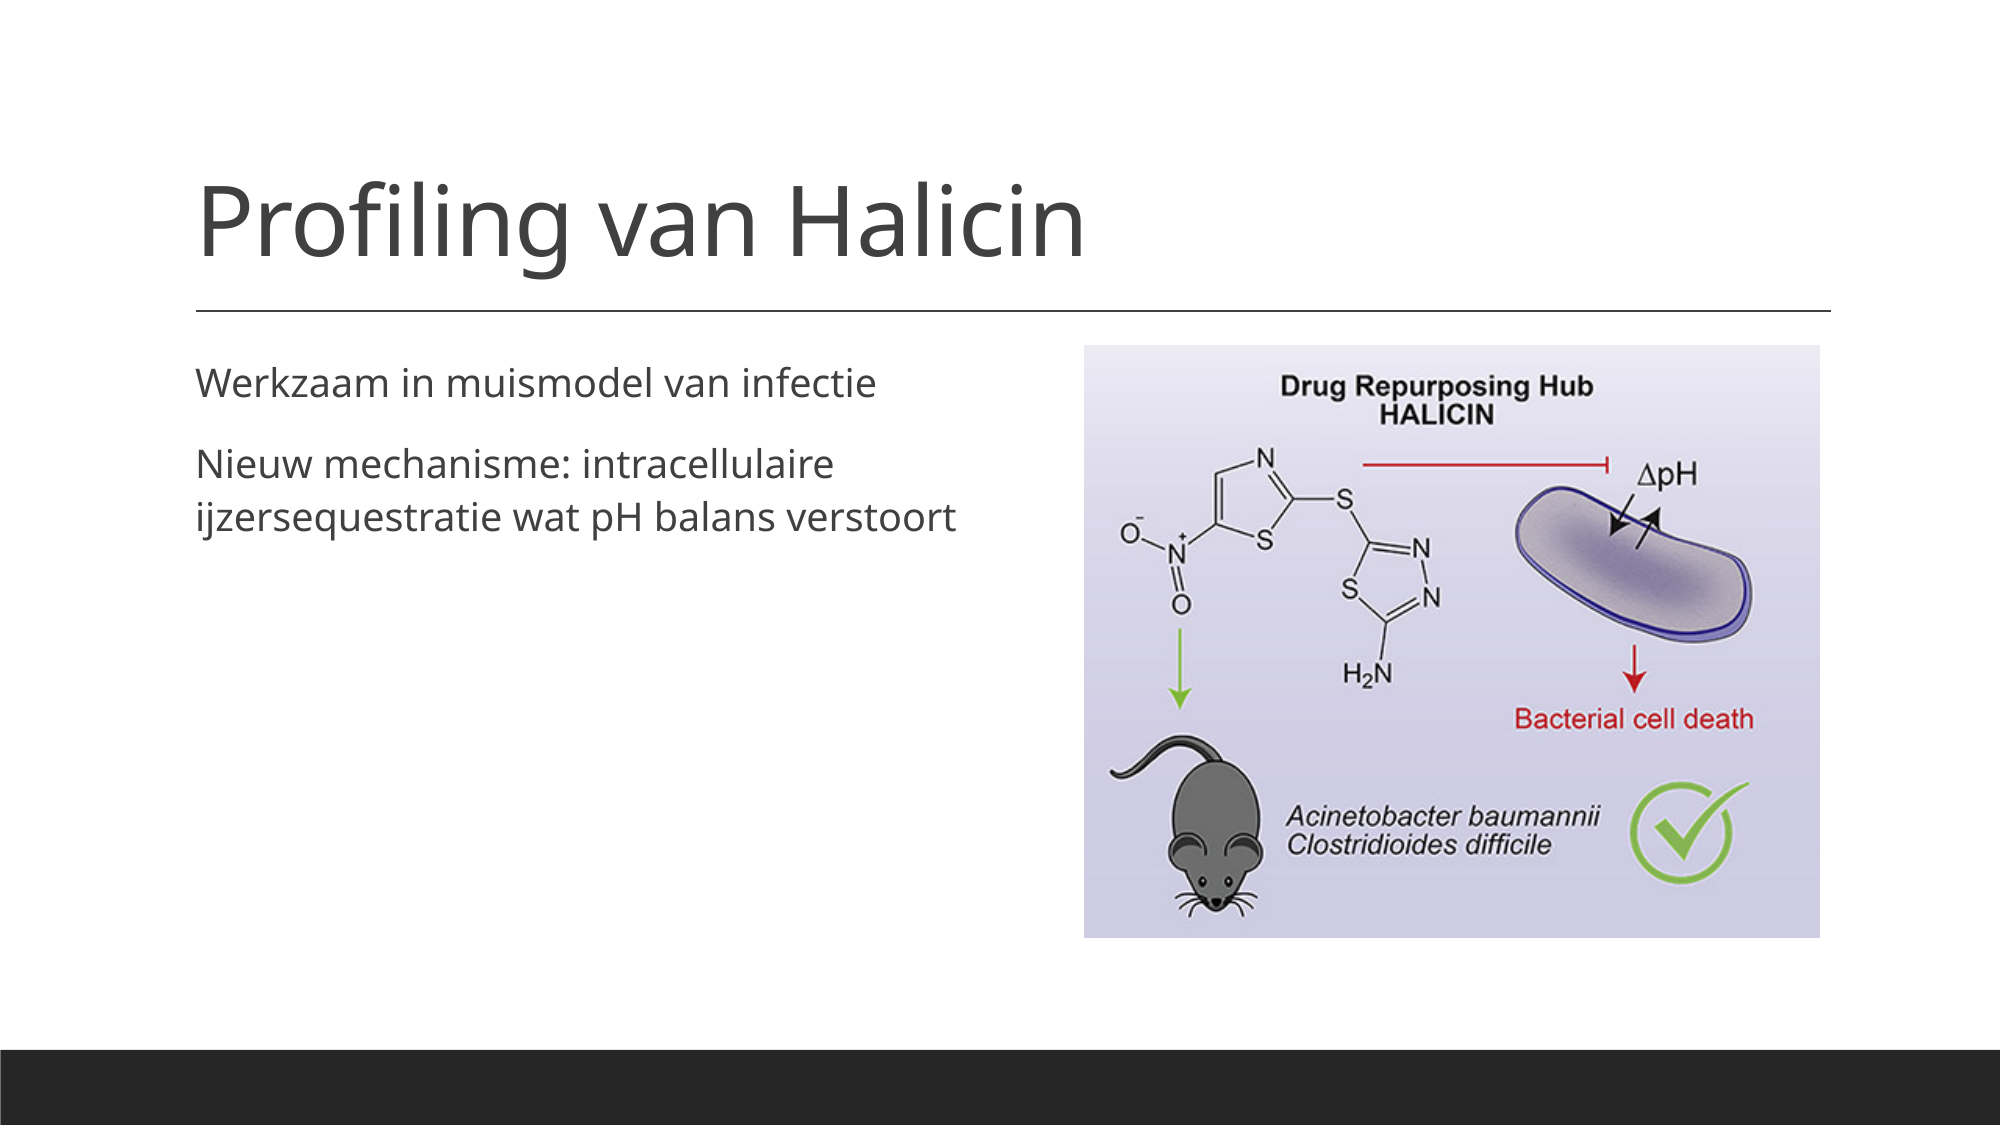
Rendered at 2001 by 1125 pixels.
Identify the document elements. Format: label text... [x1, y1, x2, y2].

picture [1083, 345, 1821, 939]
title Profiling van Halicin [180, 47, 1830, 285]
list Werkzaam in muismodel van infectie Nieuw mechanisme: intracellulaire ijzersequestratie wat pH balans verstoort [180, 345, 1020, 963]
